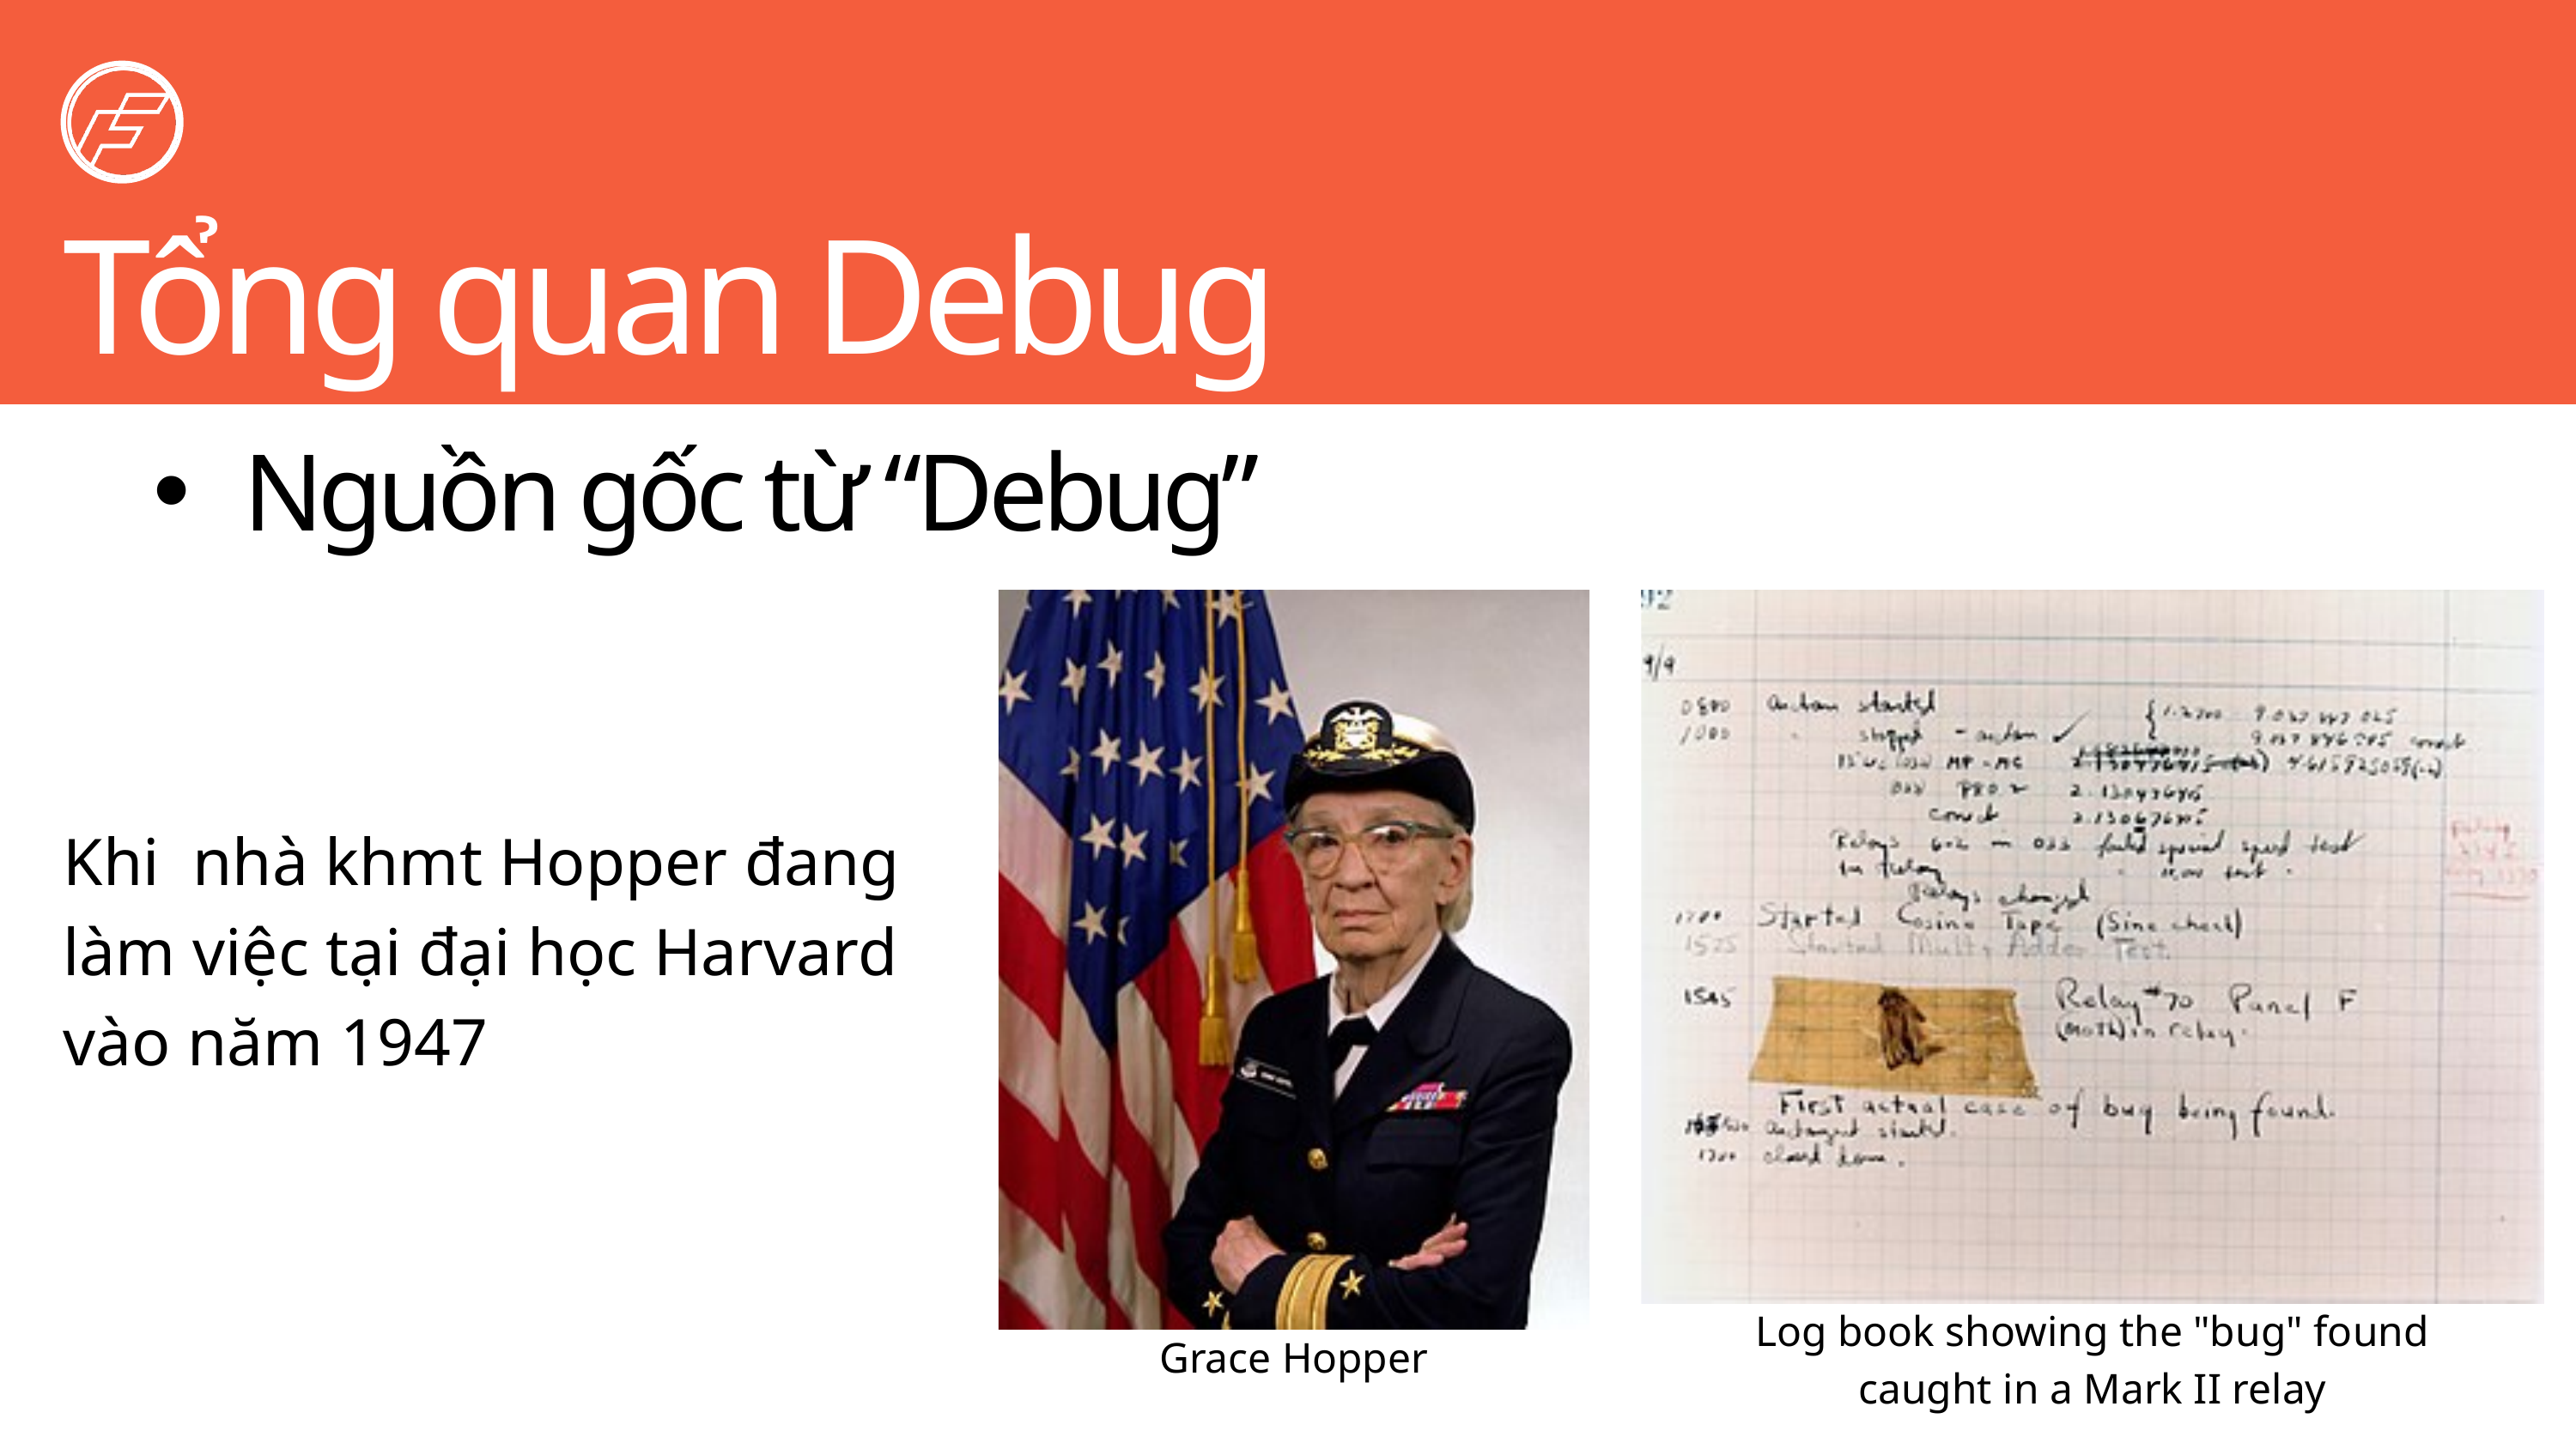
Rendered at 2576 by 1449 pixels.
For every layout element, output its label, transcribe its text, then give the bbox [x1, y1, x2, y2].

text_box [0, 0, 2576, 404]
text_box Log book showing the "bug" found caught in a Mark II relay [1754, 1296, 2432, 1412]
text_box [998, 590, 1590, 1378]
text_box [63, 63, 181, 181]
text_box Nguồn gốc từ “Debug” [63, 440, 1385, 553]
text_box [1641, 590, 2545, 1304]
text_box Khi nhà khmt Hopper đang làm việc tại đại học Harvard vào năm 1947 [63, 808, 993, 1079]
